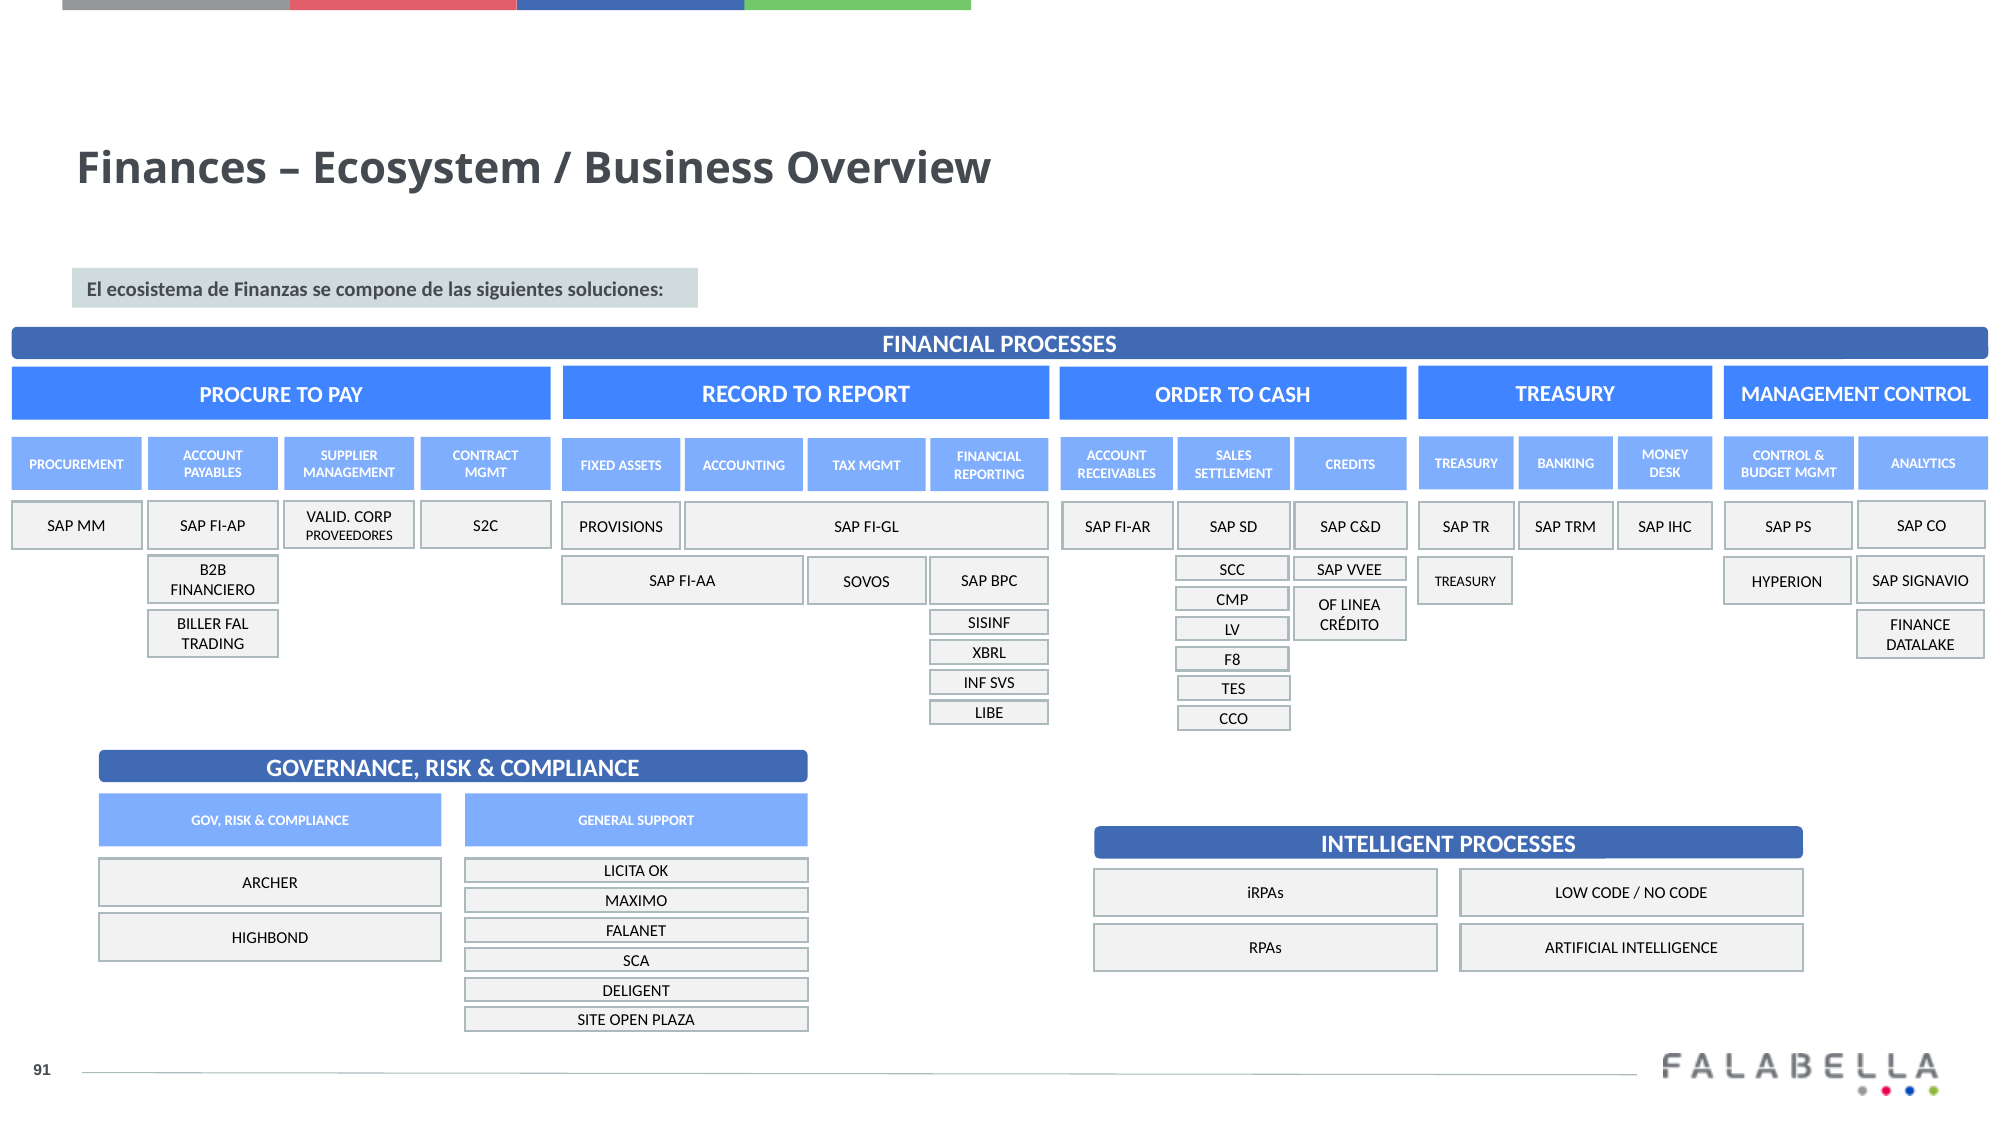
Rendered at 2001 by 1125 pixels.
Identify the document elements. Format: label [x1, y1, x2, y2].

text_box [1059, 366, 1408, 731]
text_box [1094, 826, 1804, 859]
text_box [464, 792, 809, 1032]
text_box [72, 267, 698, 308]
list [61, 91, 1940, 241]
text_box [98, 749, 808, 783]
text_box [1723, 365, 1989, 659]
text_box [98, 792, 442, 962]
text_box [1417, 365, 1713, 605]
text_box [11, 326, 1989, 360]
picture [1663, 1053, 1939, 1096]
text_box [561, 365, 1050, 725]
text_box [11, 366, 552, 658]
text_box [1093, 868, 1804, 972]
